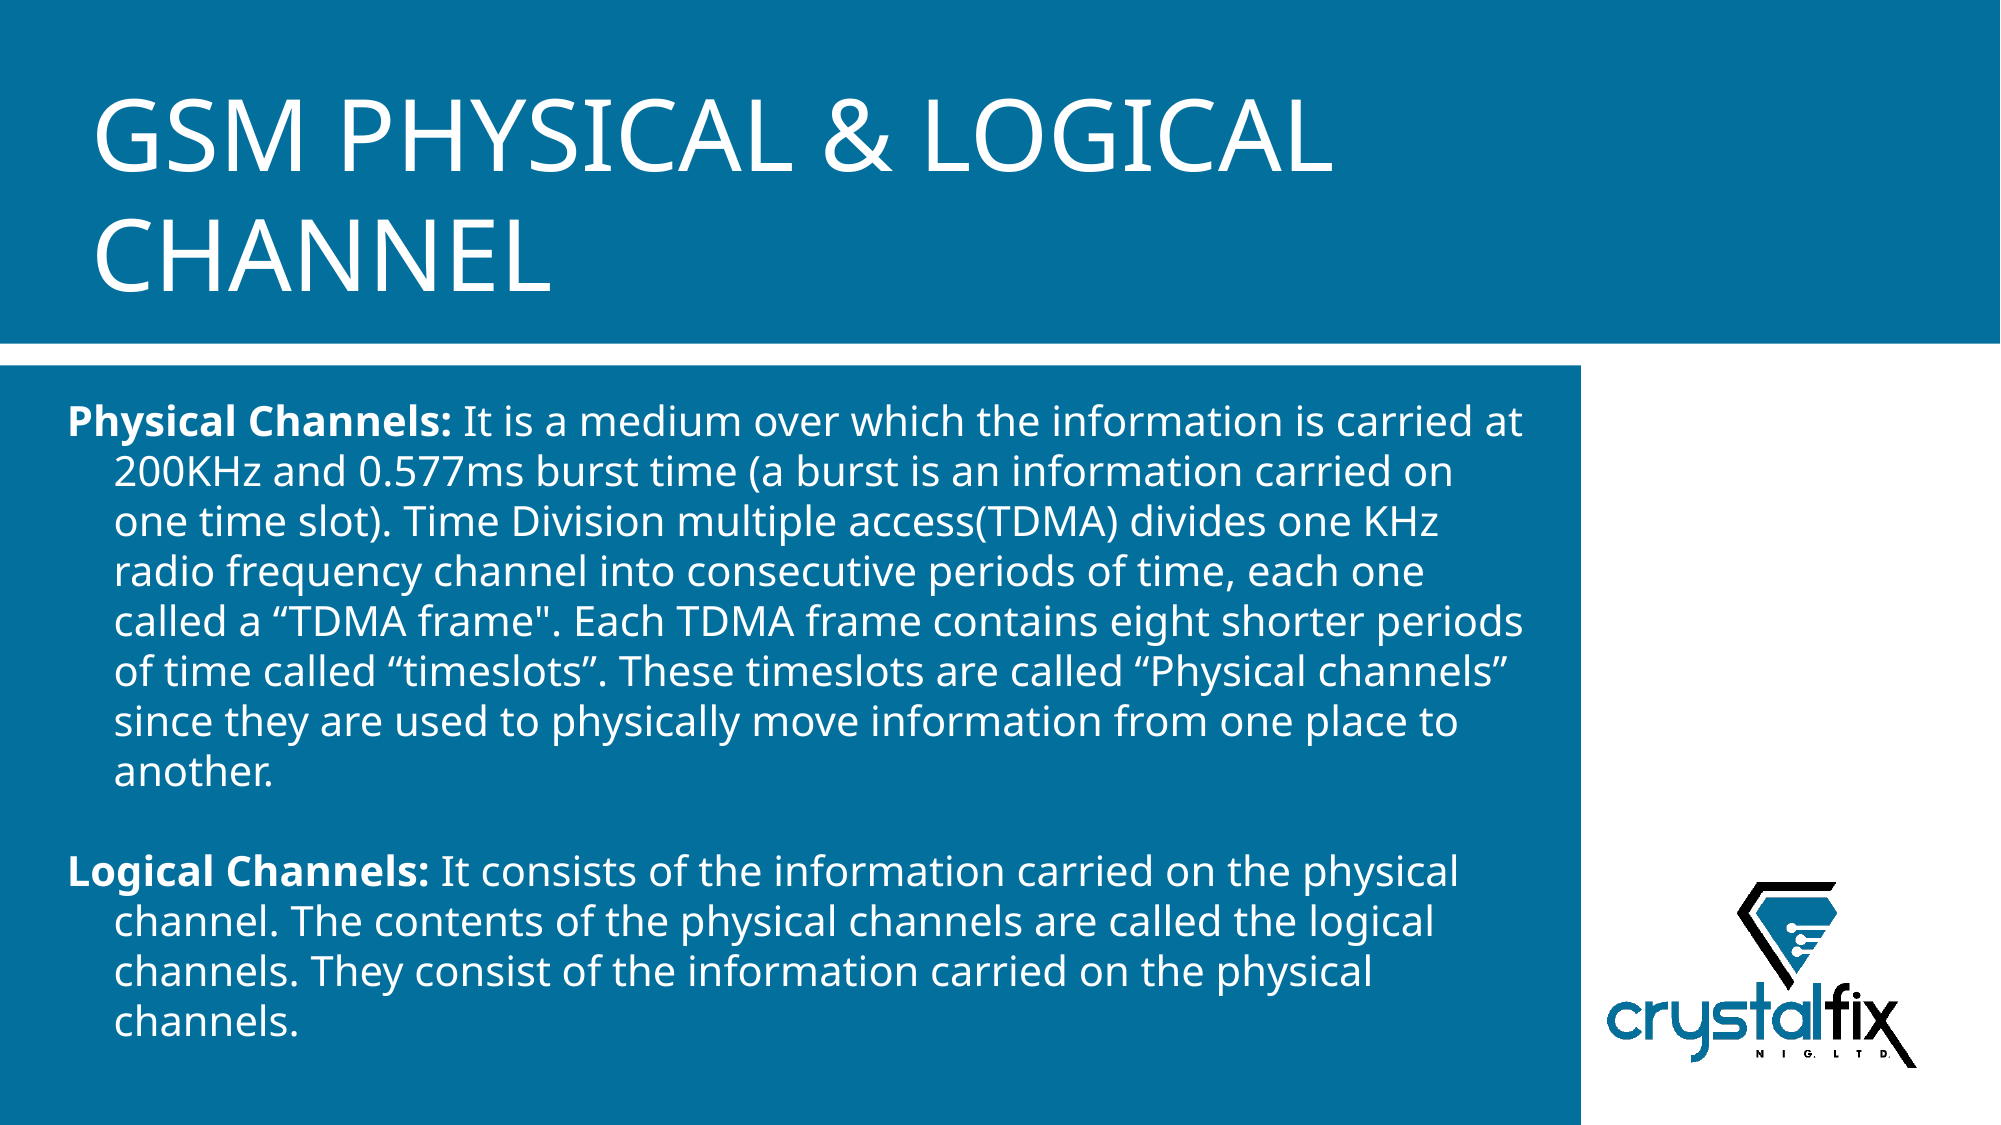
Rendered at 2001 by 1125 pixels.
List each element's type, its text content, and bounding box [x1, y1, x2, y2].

text_box GSM PHYSICAL & LOGICAL CHANNEL [76, 64, 1824, 320]
picture [1607, 882, 1917, 1068]
text_box Physical Channels: It is a medium over which the information is carried at 200KHz and 0.577ms burst time (a burst is an information carried on one time slot). Time Division multiple access(TDMA) divides one KHz radio frequency channel into consecutive periods of time, each one called a “TDMA frame". Each TDMA frame contains eight shorter periods of time called “timeslots”. These timeslots are called “Physical channels” since they are used to physically move information from one place to another. Logical Channels: It consists of the information carried on the physical channel. The contents of the physical channels are called the logical channels. They consist of the information carried on the physical channels. [52, 386, 1548, 1097]
text_box [0, 364, 1582, 1125]
text_box [0, 0, 2000, 345]
